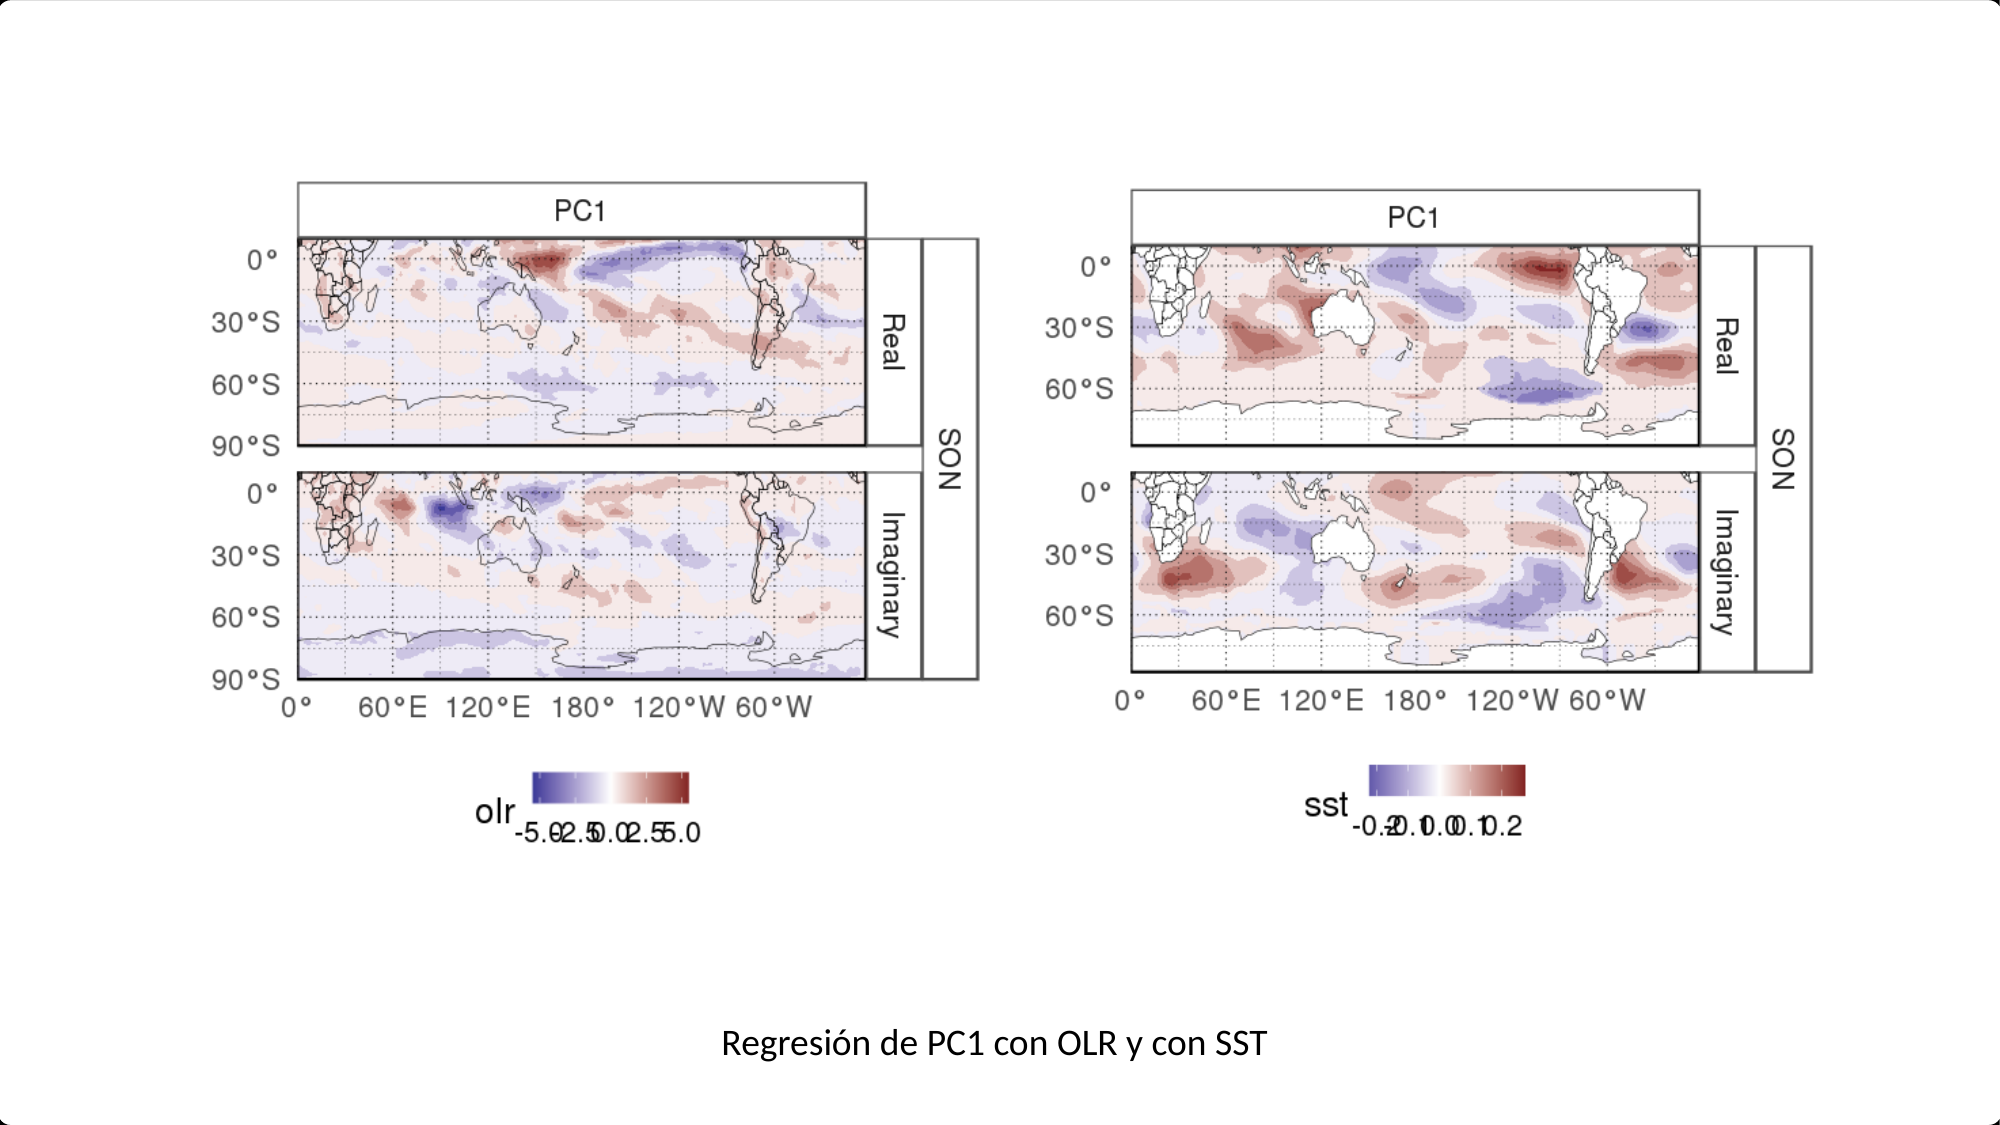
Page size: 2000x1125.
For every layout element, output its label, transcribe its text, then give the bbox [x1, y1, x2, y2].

text_box Regresión de PC1 con OLR y con SST [29, 1010, 1961, 1094]
picture [160, 20, 1827, 1011]
